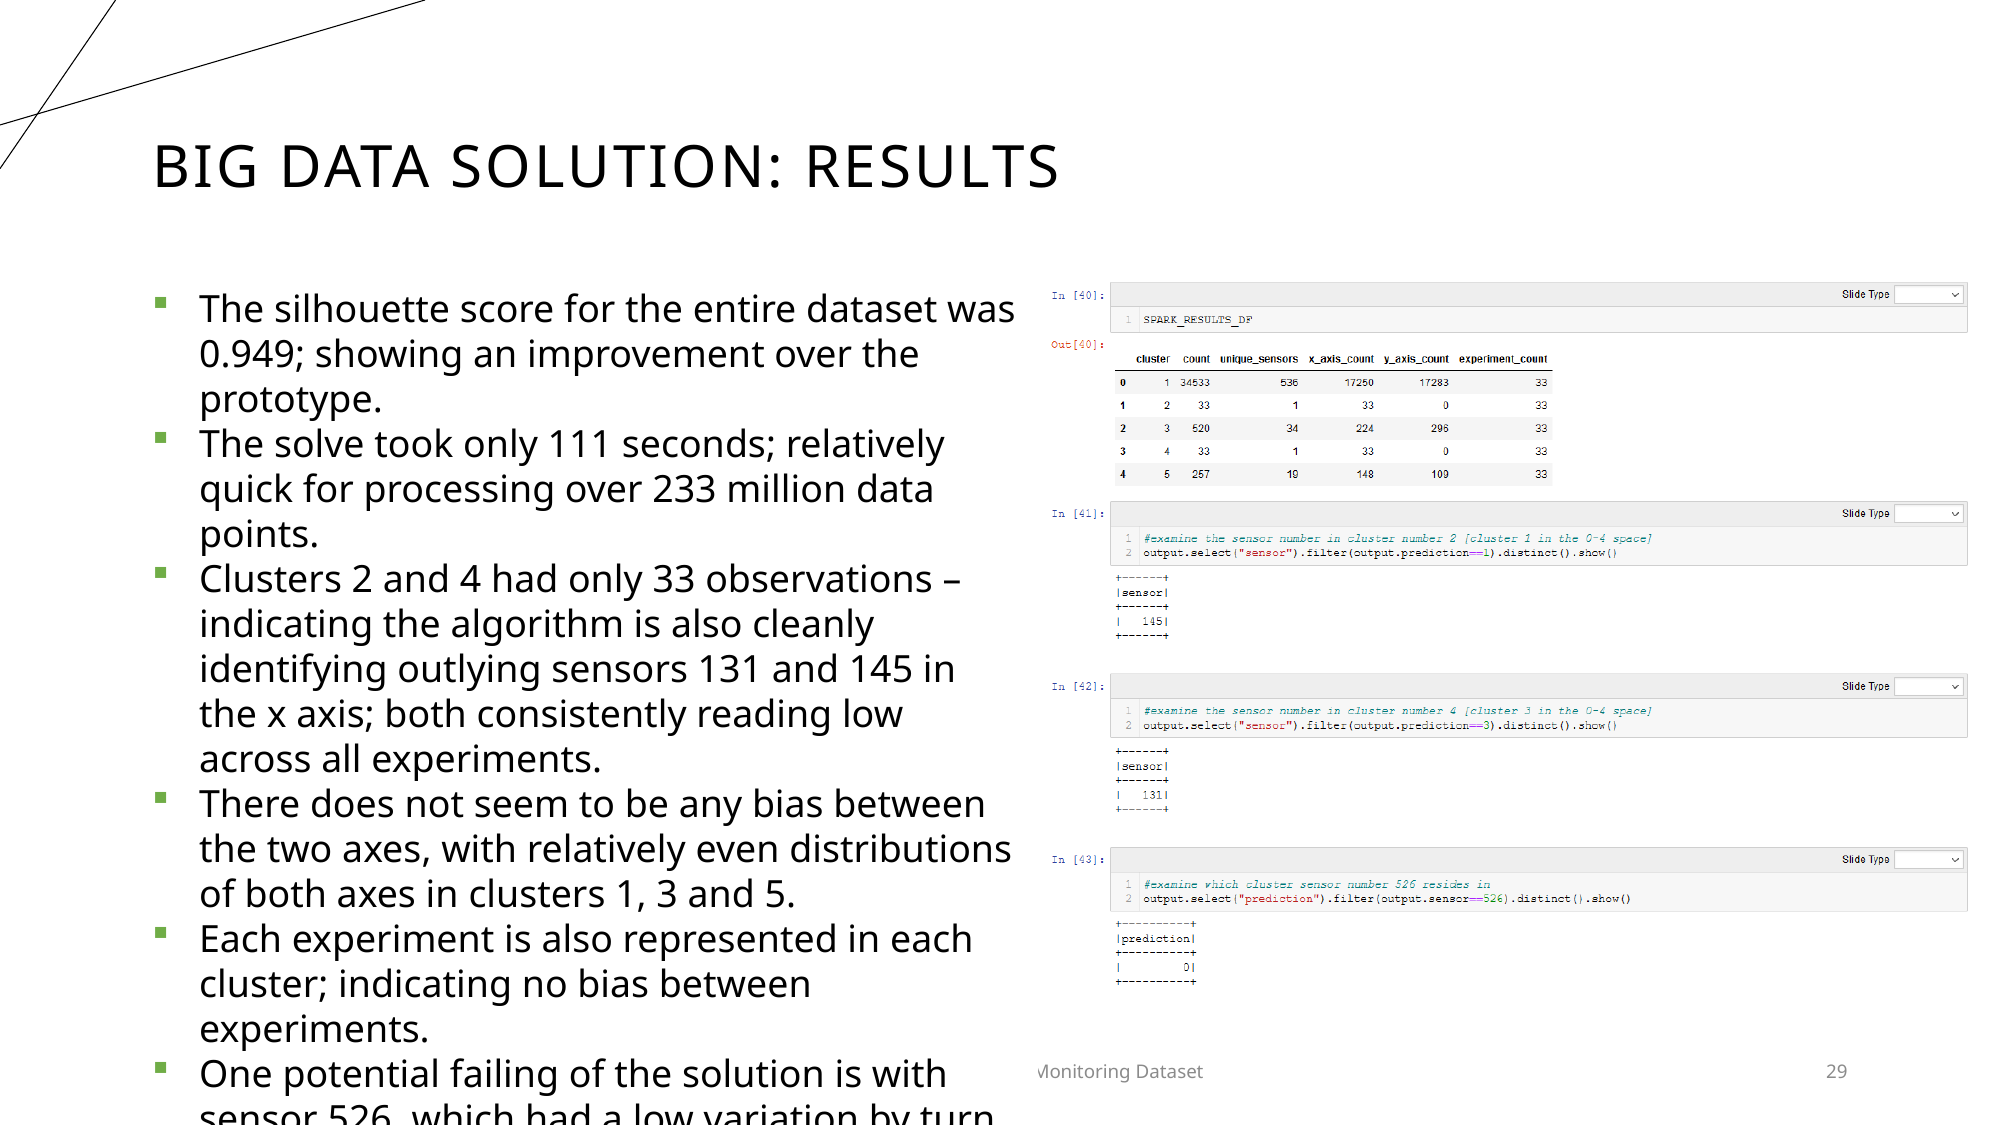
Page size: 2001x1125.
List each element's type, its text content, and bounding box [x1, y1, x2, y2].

text_box The silhouette score for the entire dataset was 0.949; showing an improvement over the prototype. The solve took only 111 seconds; relatively quick for processing over 233 million data points. Clusters 2 and 4 had only 33 observations – indicating the algorithm is also cleanly identifying outlying sensors 131 and 145 in the x axis; both consistently reading low across all experiments. There does not seem to be any bias between the two axes, with relatively even distributions of both axes in clusters 1, 3 and 5. Each experiment is also represented in each cluster; indicating no bias between experiments. One potential failing of the solution is with sensor 526, which had a low variation by turn, which is grouped in with cluster 1. [137, 277, 1039, 1125]
title Big data solution: Results [137, 59, 1863, 277]
picture [1038, 277, 1976, 997]
footer Accelerator Beam Position Monitoring Dataset [1039, 1042, 1338, 1103]
slide_number 29 [1412, 1042, 1863, 1103]
